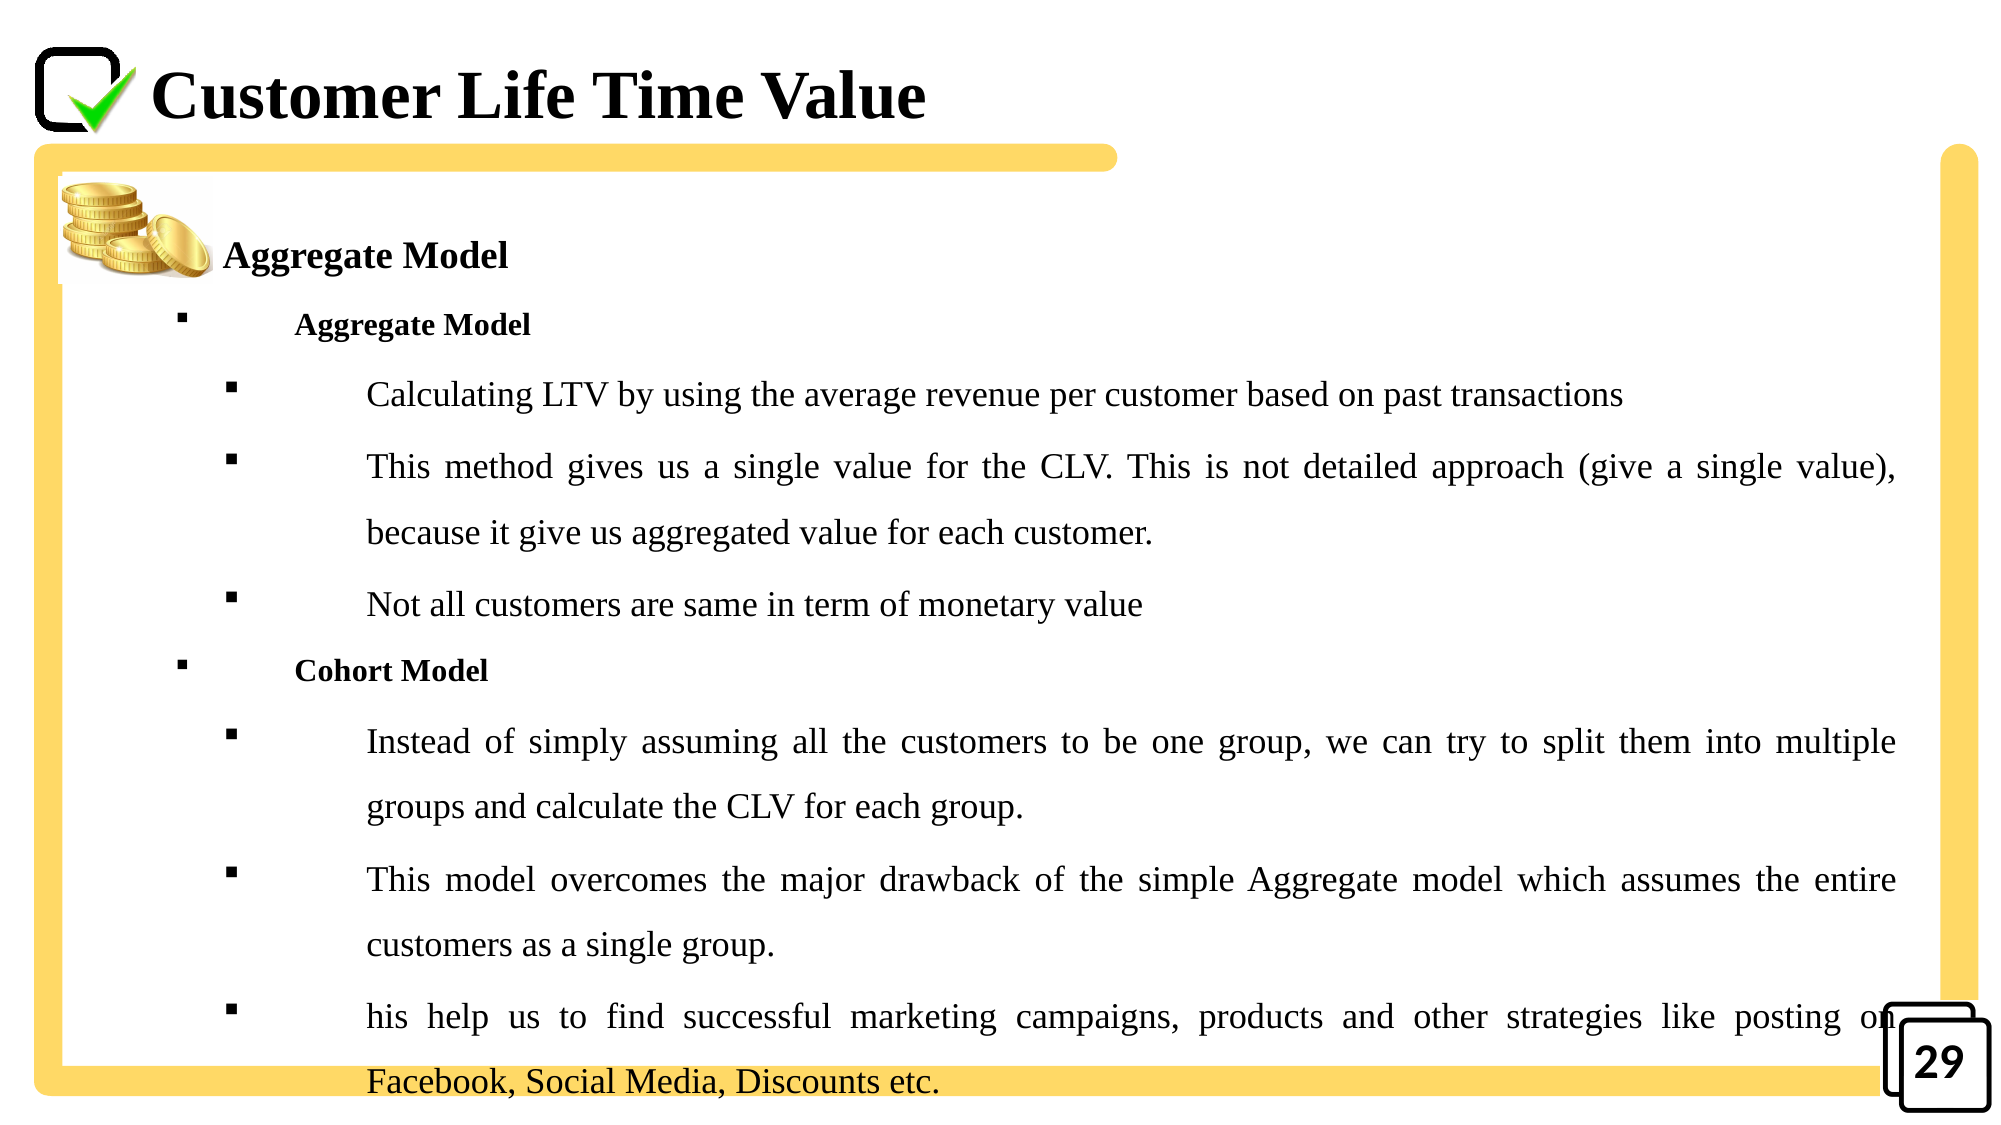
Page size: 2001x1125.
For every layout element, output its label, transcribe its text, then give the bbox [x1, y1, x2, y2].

title Customer Life Time Value [135, 48, 943, 142]
slide_number 29 [1882, 1028, 1979, 1088]
picture [35, 41, 160, 150]
picture [58, 176, 213, 284]
picture [1880, 1000, 1994, 1114]
subtitle Aggregate Model Aggregate Model Calculating LTV by using the average revenue per customer based on past transactions This method gives us a single value for the CLV. This is not detailed approach (give a single value), because it give us aggregated value for each customer. Not all customers are same in term of monetary value Cohort Model Instead of simply assuming all the customers to be one group, we can try to split them into multiple groups and calculate the CLV for each group. This model overcomes the major drawback of the simple Aggregate model which assumes the entire customers as a single group. his help us to find successful marketing campaigns, products and other strategies like posting on Facebook, Social Media, Discounts etc. [135, 199, 1912, 1111]
